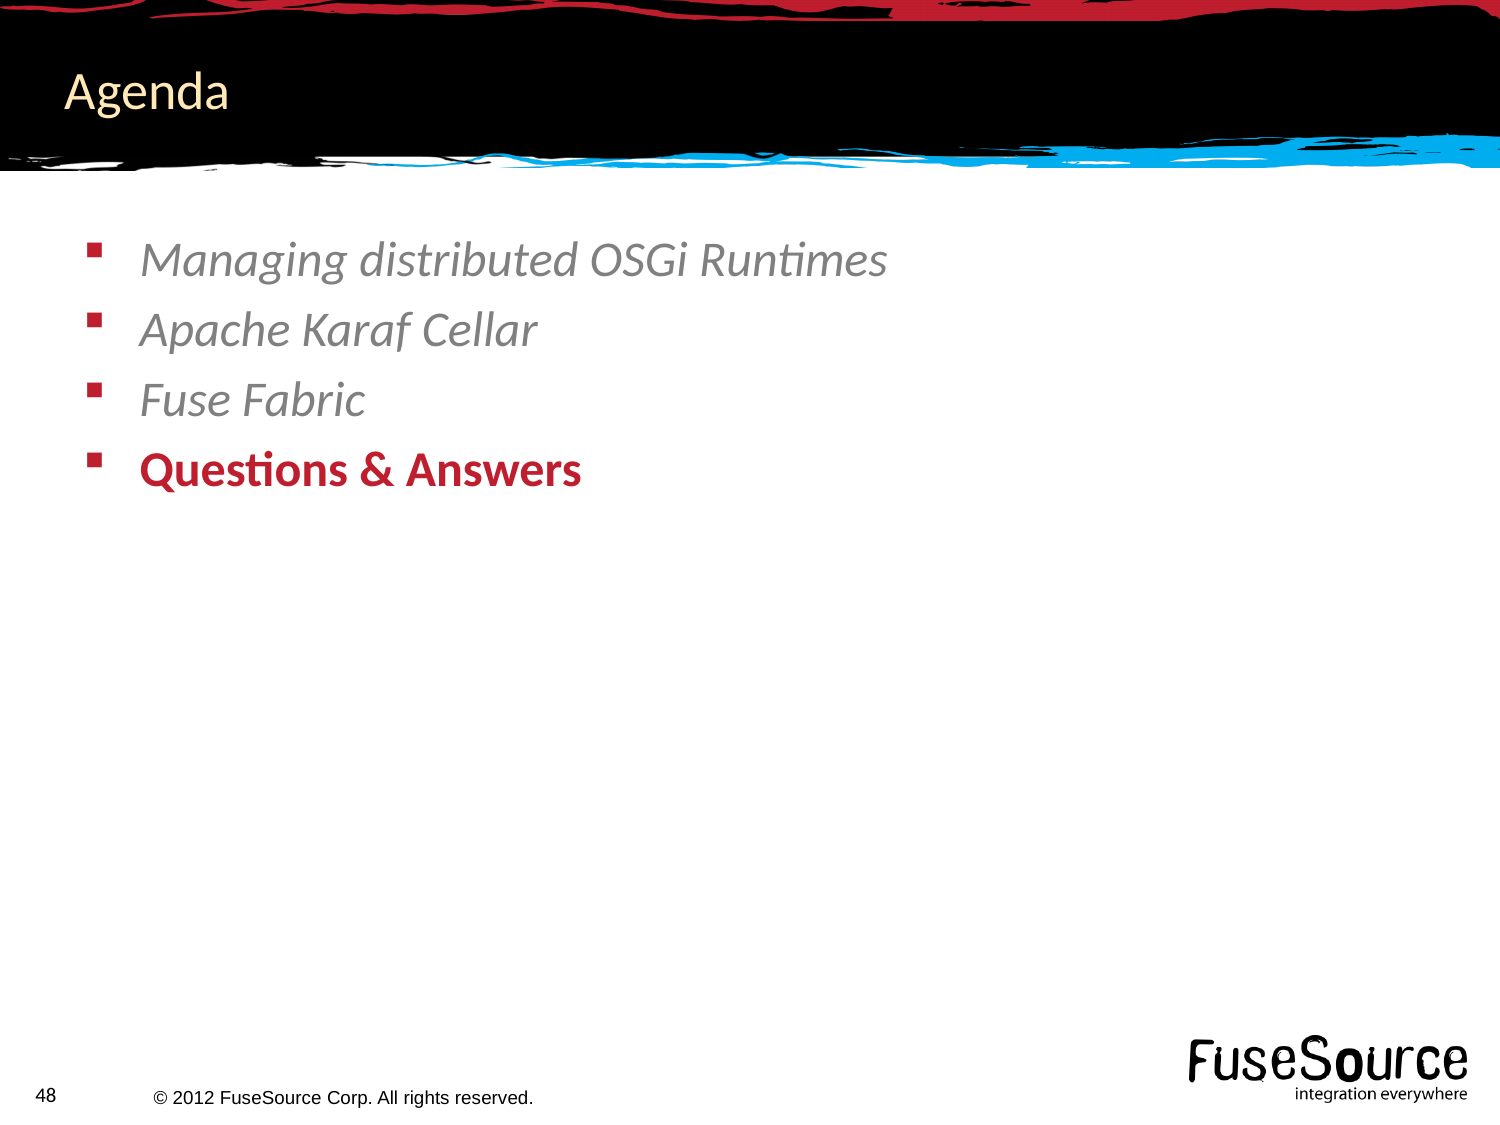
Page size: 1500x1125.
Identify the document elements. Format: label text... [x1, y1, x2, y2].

picture [868, 161, 964, 168]
list Managing distributed OSGi Runtimes Apache Karaf Cellar Fuse Fabric Questions & Answers [67, 218, 1398, 1023]
picture [1306, 145, 1382, 149]
title Agenda [49, 54, 1253, 131]
picture [0, 0, 1500, 21]
picture [1189, 1035, 1467, 1103]
picture [868, 152, 922, 159]
picture [1279, 164, 1469, 168]
picture [0, 133, 1445, 171]
